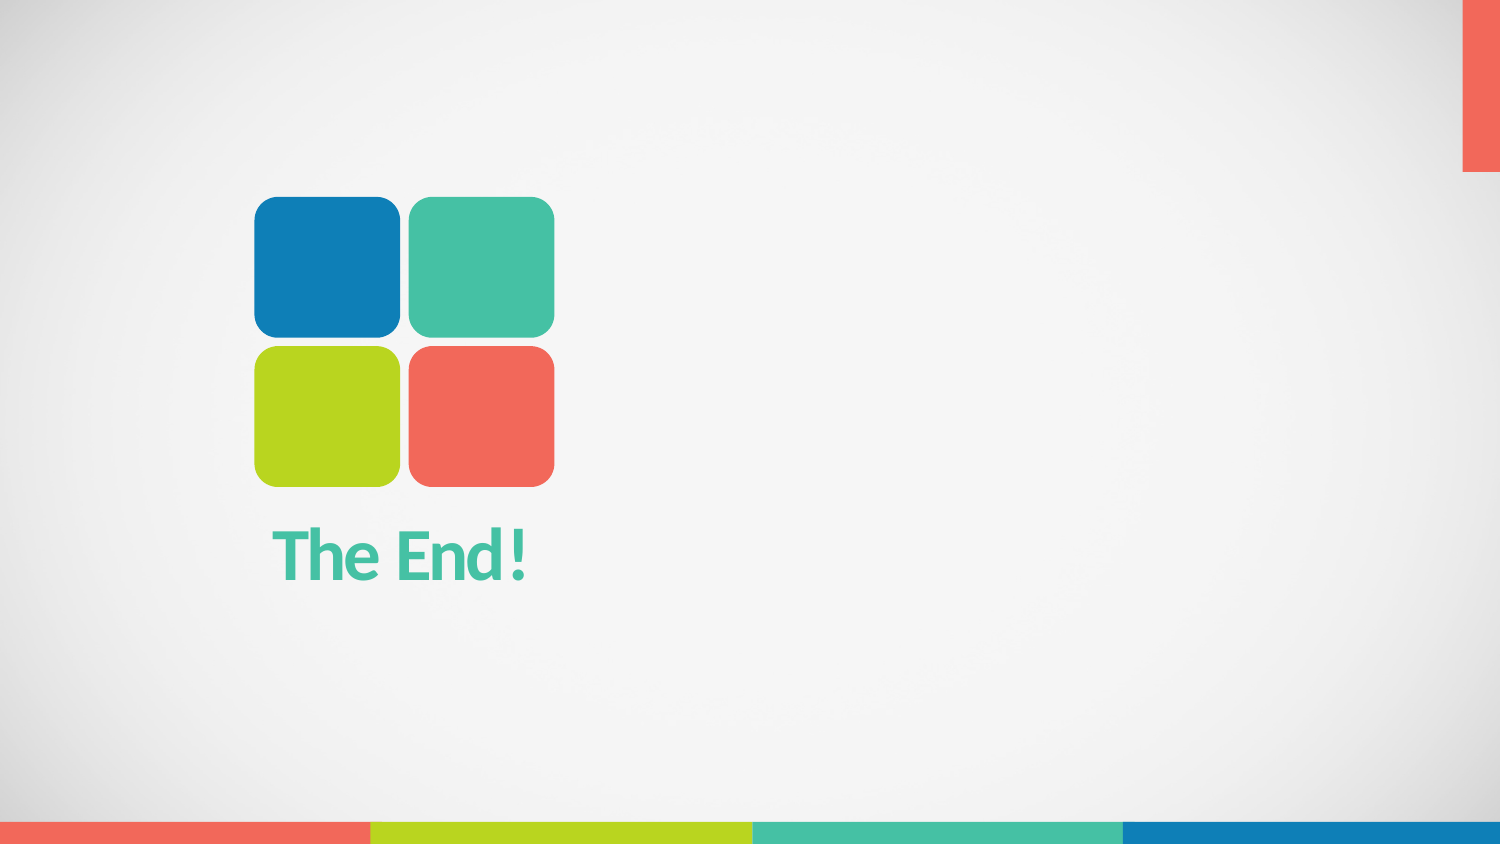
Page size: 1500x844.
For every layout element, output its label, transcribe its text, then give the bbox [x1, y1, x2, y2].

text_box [254, 196, 555, 488]
text_box The End! [265, 501, 539, 600]
picture [0, 0, 1500, 821]
